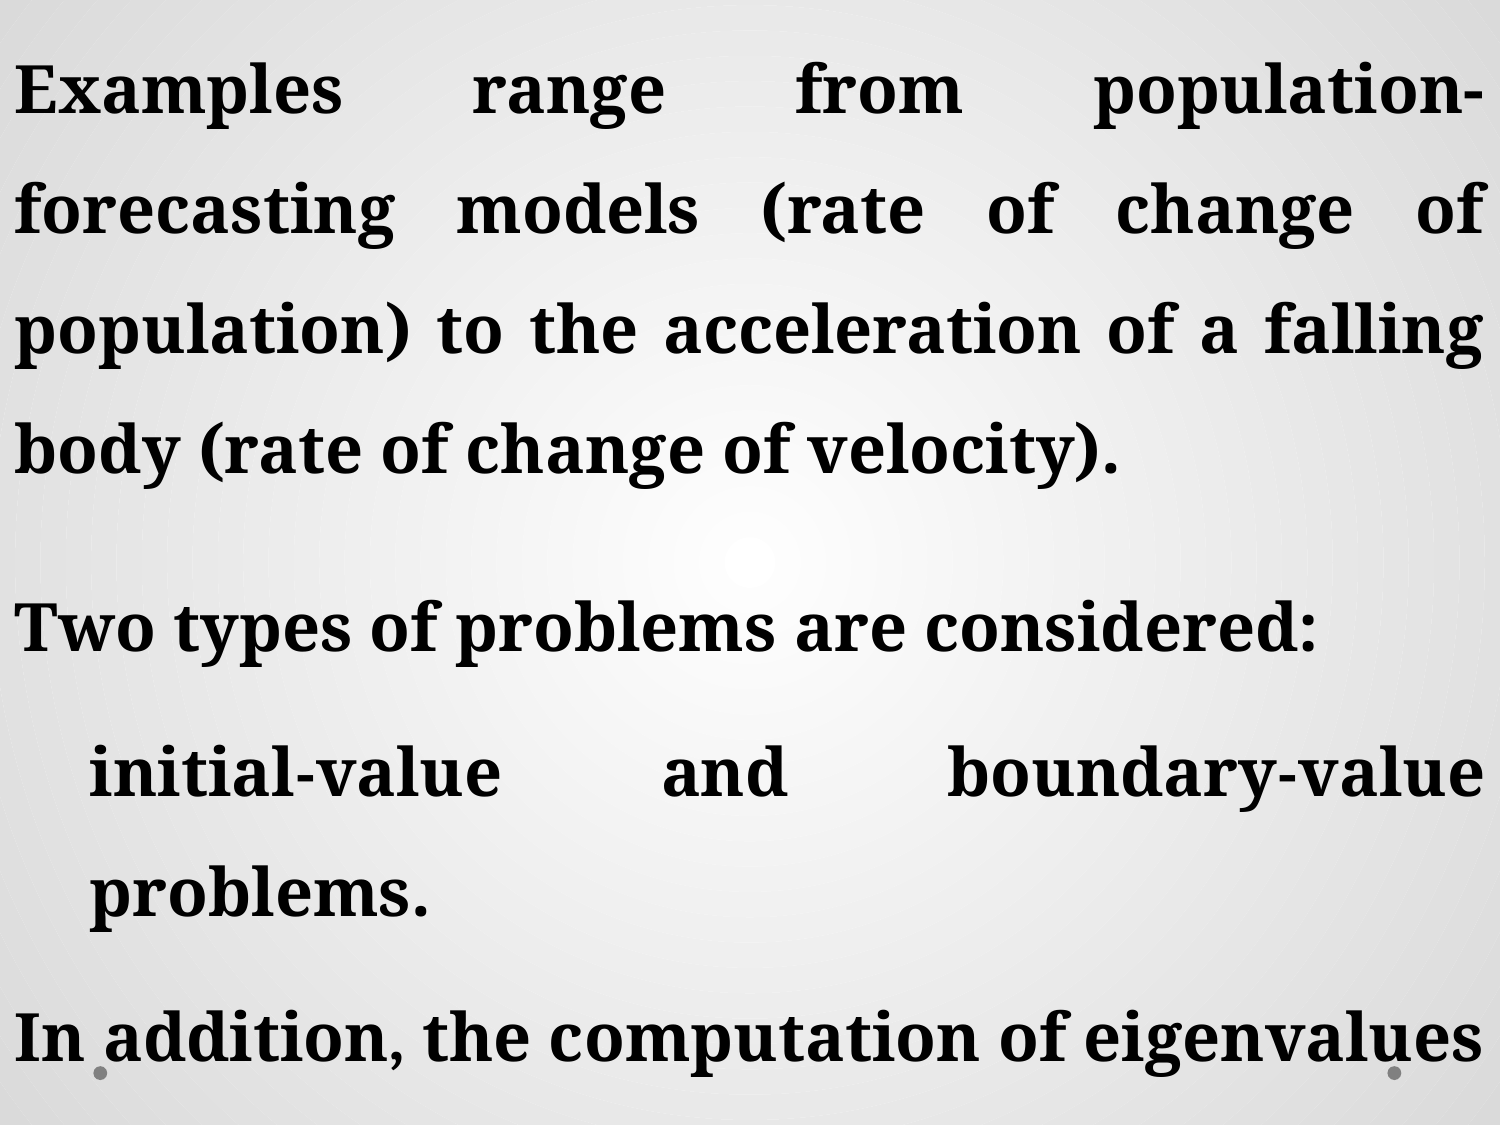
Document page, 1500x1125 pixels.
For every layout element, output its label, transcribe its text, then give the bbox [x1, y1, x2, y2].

text_box Two types of problems are considered: initial-value and boundary-value problems. In addition, the computation of eigenvalues is considered. [0, 537, 1500, 1125]
text_box Examples range from population-forecasting models (rate of change of population) to the acceleration of a falling body (rate of change of velocity). [0, 0, 1500, 495]
